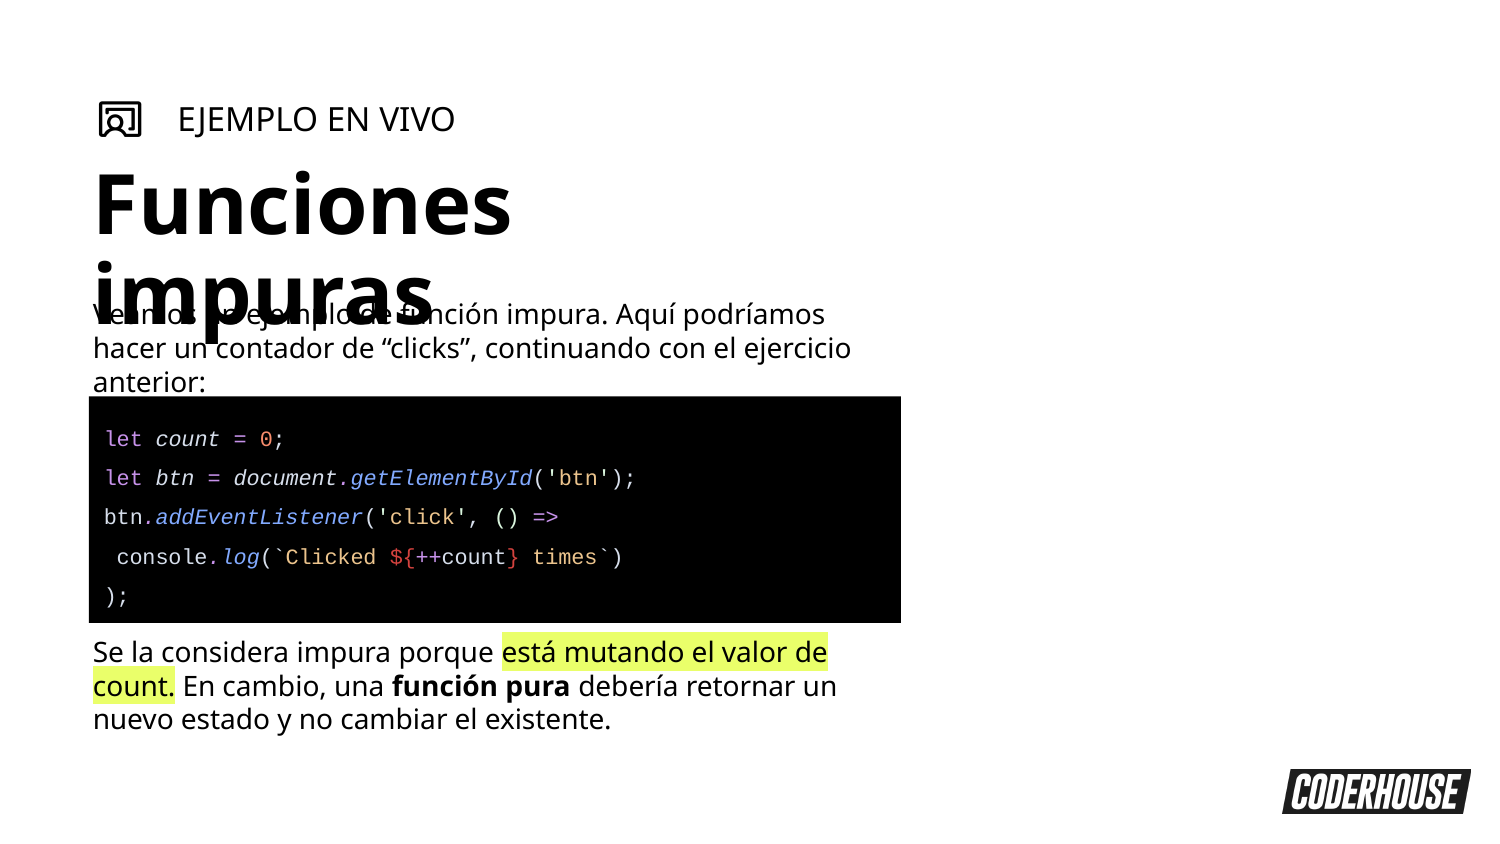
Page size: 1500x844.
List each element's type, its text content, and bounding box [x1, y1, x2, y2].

text_box EJEMPLO EN VIVO [166, 83, 641, 147]
text_box let count = 0; let btn = document.getElementById('btn'); btn.addEventListener('click', () => console.log(`Clicked ${++count} times`) ); [88, 396, 901, 619]
picture [1281, 769, 1471, 814]
text_box Veamos un ejemplo de función impura. Aquí podríamos hacer un contador de “clicks”, continuando con el ejercicio anterior: [77, 281, 912, 384]
text_box Funciones impuras [77, 147, 884, 281]
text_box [77, 76, 163, 162]
text_box Se la considera impura porque está mutando el valor de count. En cambio, una función pura debería retornar un nuevo estado y no cambiar el existente. [77, 619, 912, 751]
